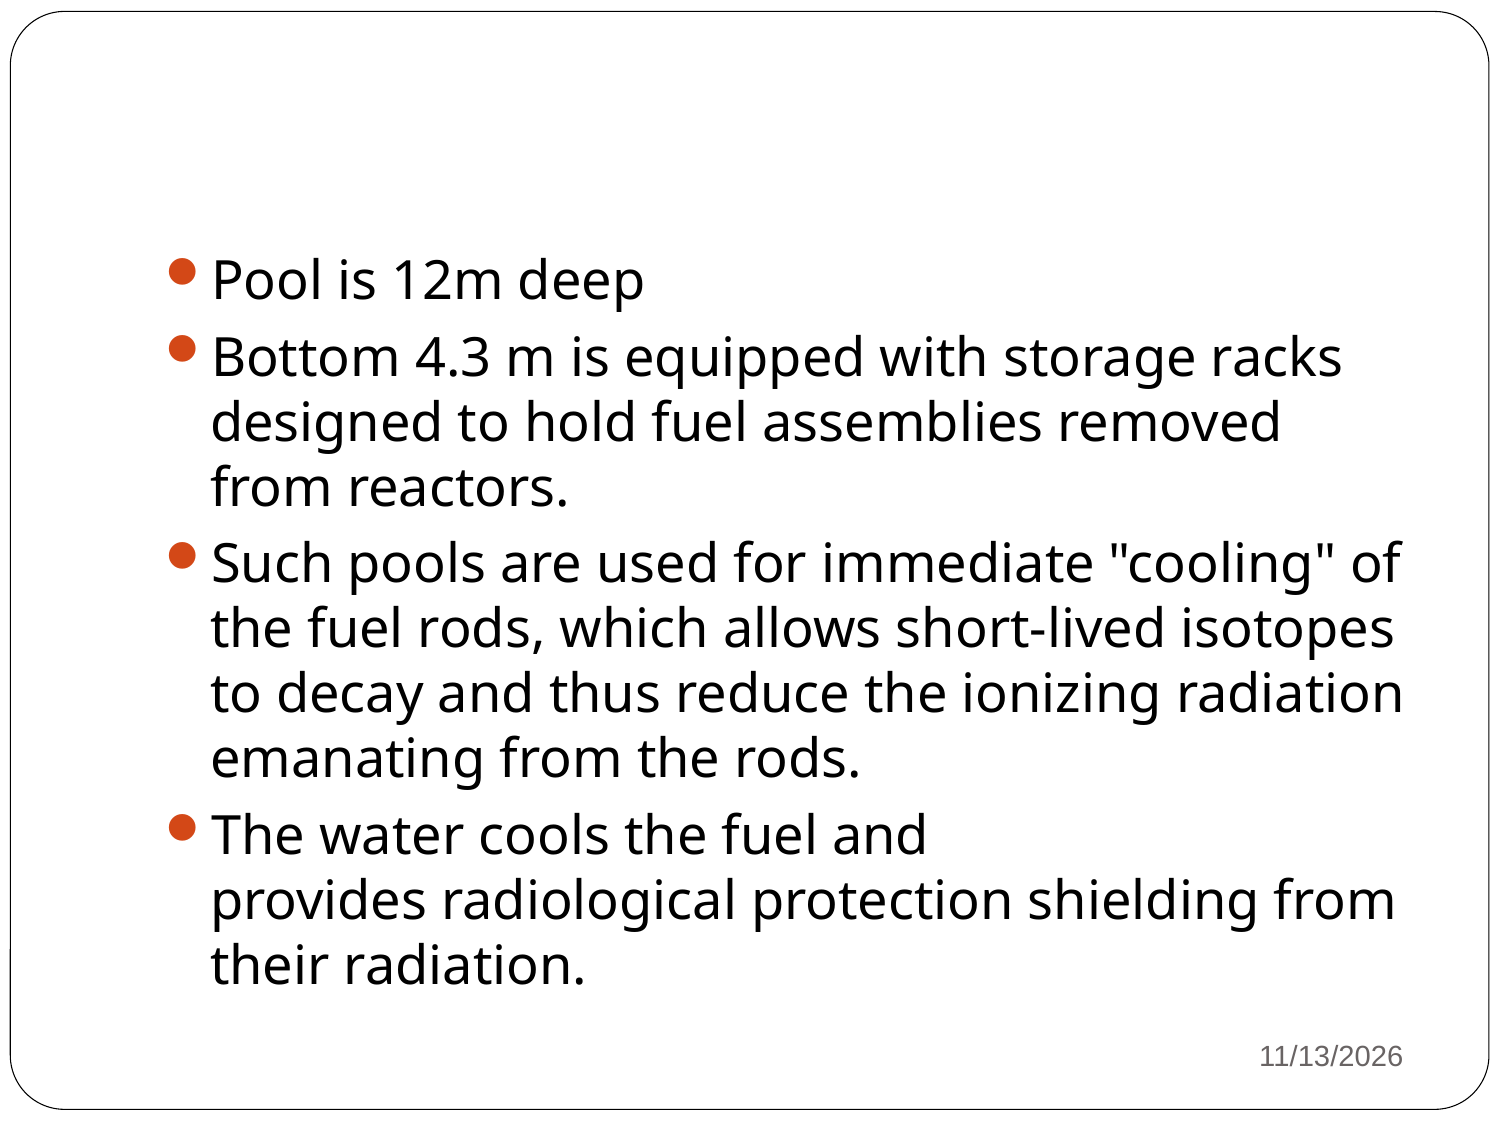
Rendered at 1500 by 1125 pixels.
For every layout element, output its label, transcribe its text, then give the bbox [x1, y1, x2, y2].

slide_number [1012, 1015, 1419, 1094]
list Pool is 12m deep Bottom 4.3 m is equipped with storage racks designed to hold fuel assemblies removed from reactors. Such pools are used for immediate "cooling" of the fuel rods, which allows short-lived isotopes to decay and thus reduce the ionizing radiation emanating from the rods. The water cools the fuel and provides radiological protection shielding from their radiation. [149, 237, 1426, 988]
